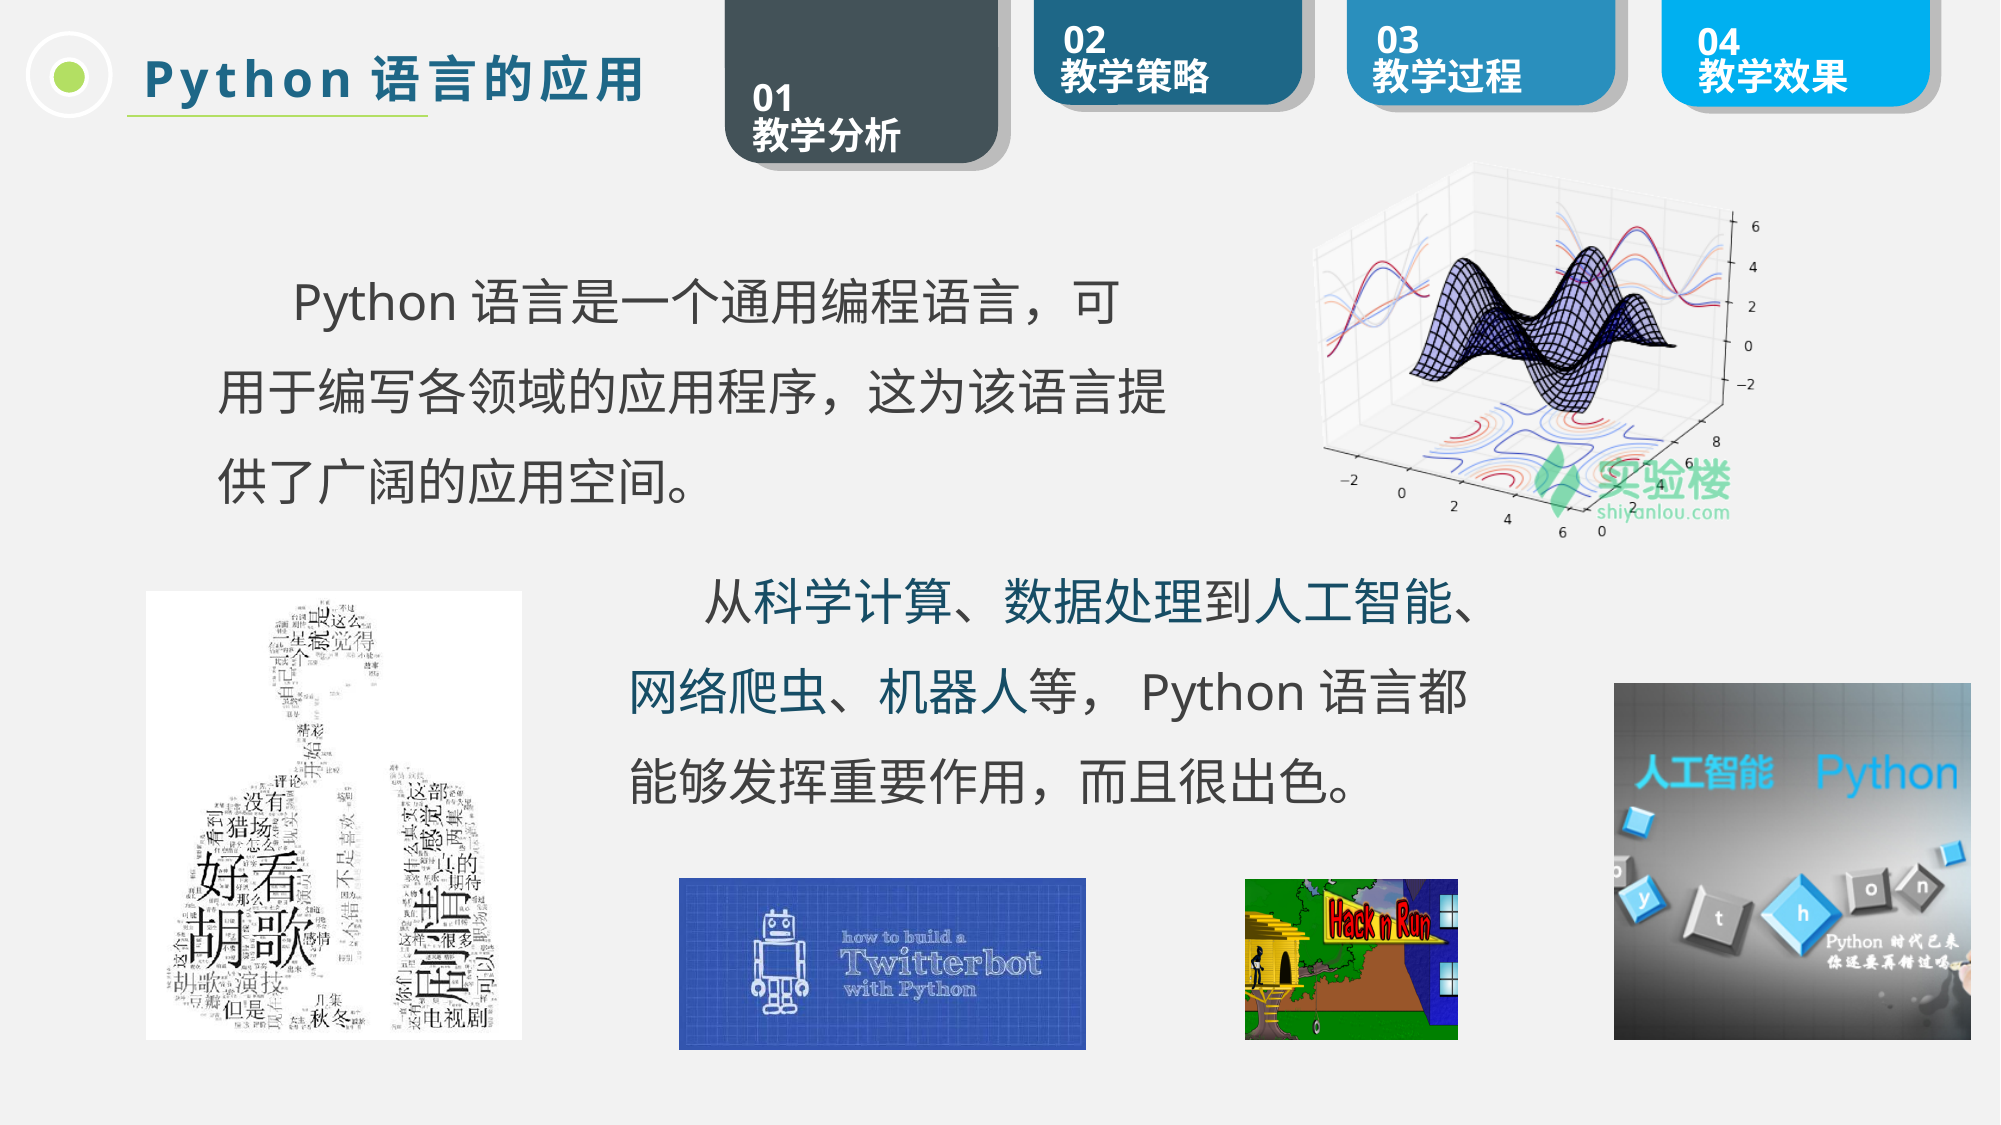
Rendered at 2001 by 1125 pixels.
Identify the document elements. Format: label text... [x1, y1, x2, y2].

text_box Python语言是一个通用编程语言，可用于编写各领域的应用程序，这为该语言提供了广阔的应用空间。 [203, 233, 1185, 518]
picture [1245, 879, 1459, 1041]
text_box 从科学计算、数据处理到人工智能、网络爬虫、机器人等，Python语言都能够发挥重要作用，而且很出色。 [614, 533, 1509, 818]
picture [1245, 128, 1794, 545]
picture [145, 590, 523, 1041]
picture [1614, 683, 1972, 1041]
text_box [27, 33, 1097, 117]
picture [679, 877, 1086, 1051]
